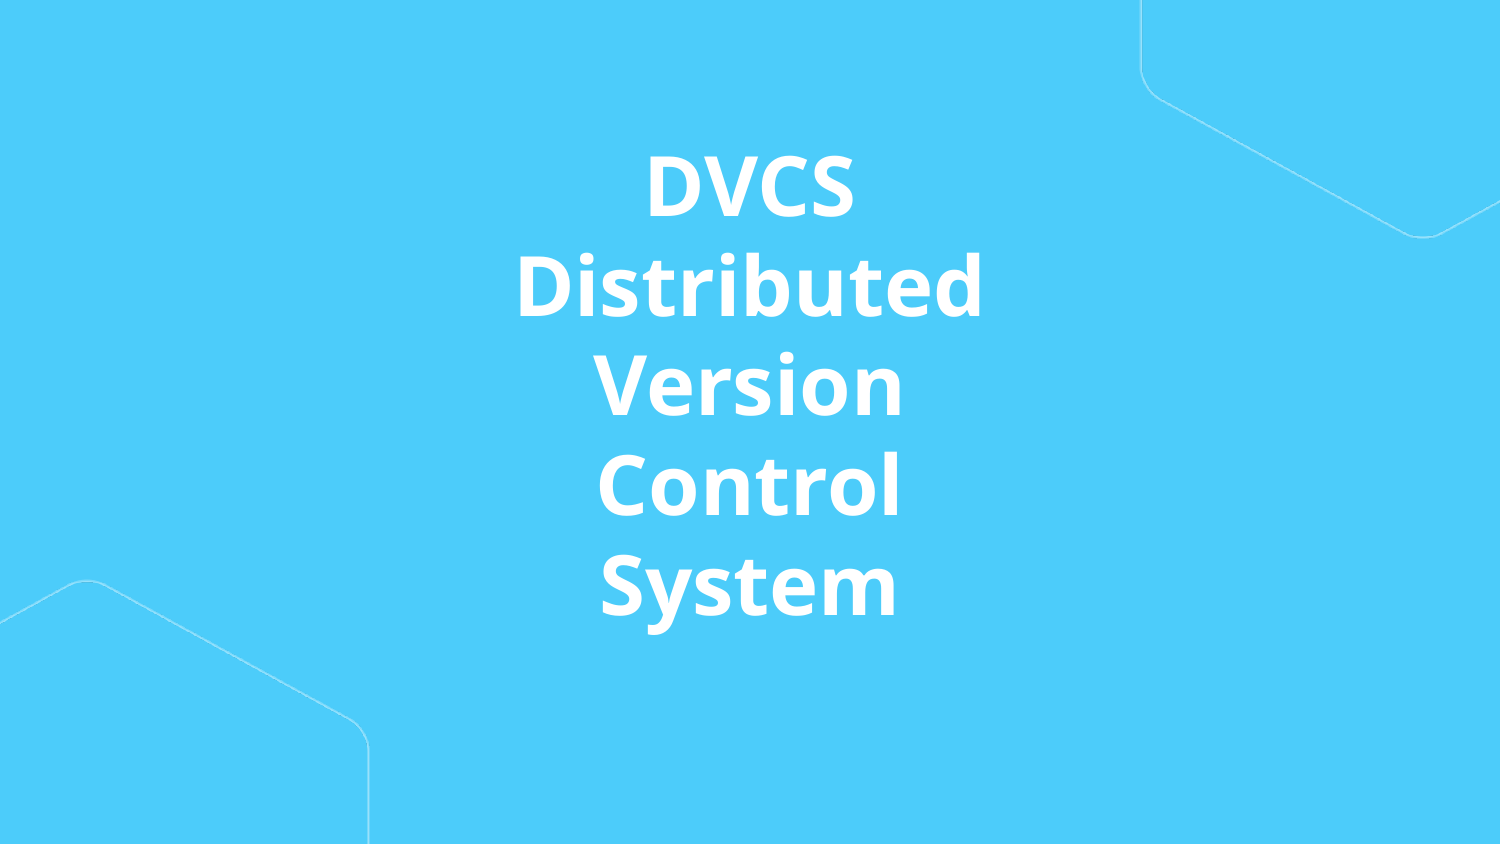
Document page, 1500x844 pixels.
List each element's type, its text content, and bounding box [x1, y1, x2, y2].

title DVCS Distributed Version Control System [147, 117, 1353, 212]
picture [0, 0, 1500, 844]
